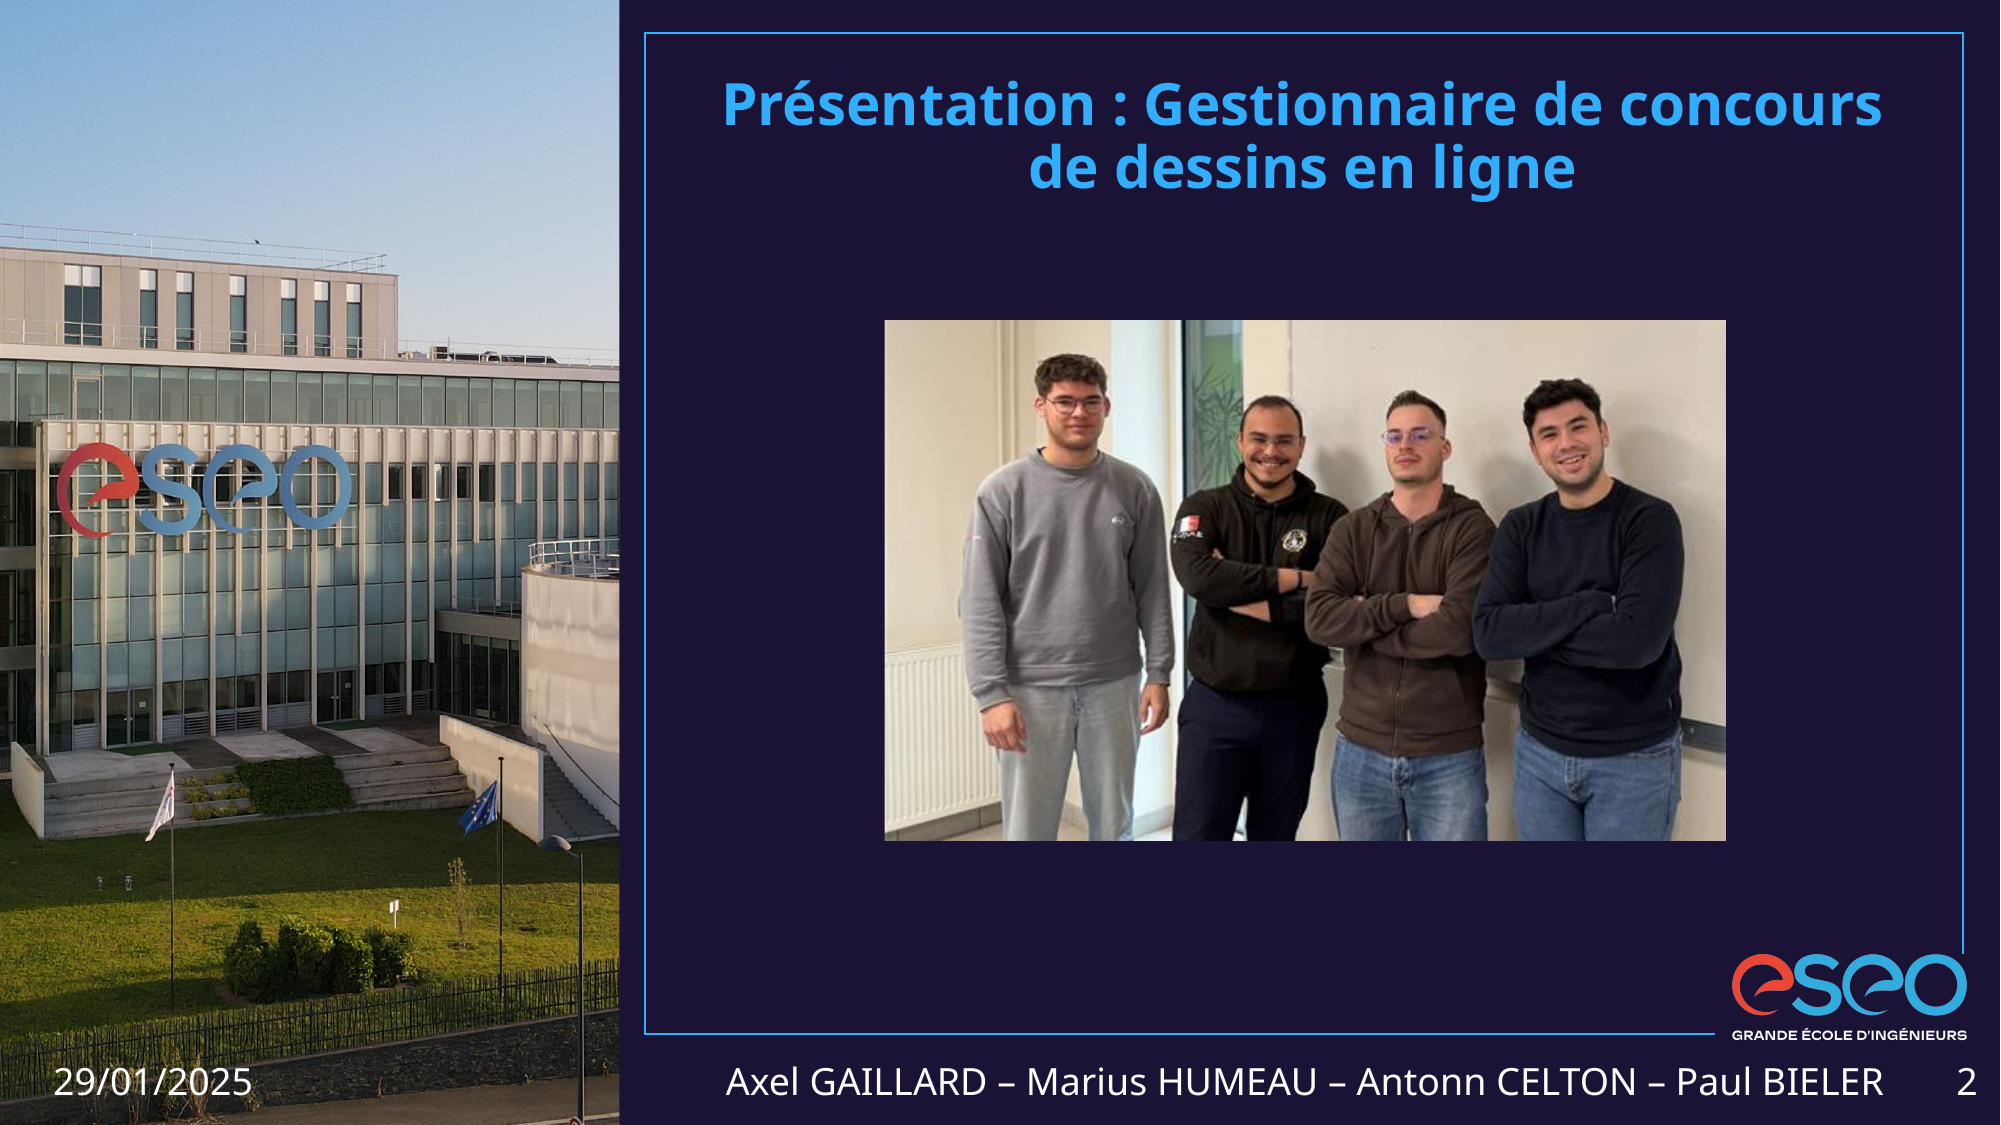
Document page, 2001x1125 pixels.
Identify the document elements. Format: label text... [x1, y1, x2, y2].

picture [0, 0, 620, 1125]
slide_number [7, 1050, 299, 1111]
footer Axel GAILLARD – Marius HUMEAU – Antonn CELTON – Paul BIELER [646, 1050, 1448, 1111]
slide_number 2 [1448, 1050, 1993, 1111]
picture [884, 320, 1726, 841]
picture [1671, 893, 2001, 1101]
title Présentation : Gestionnaire de concours de dessins en ligne [696, 67, 1909, 285]
